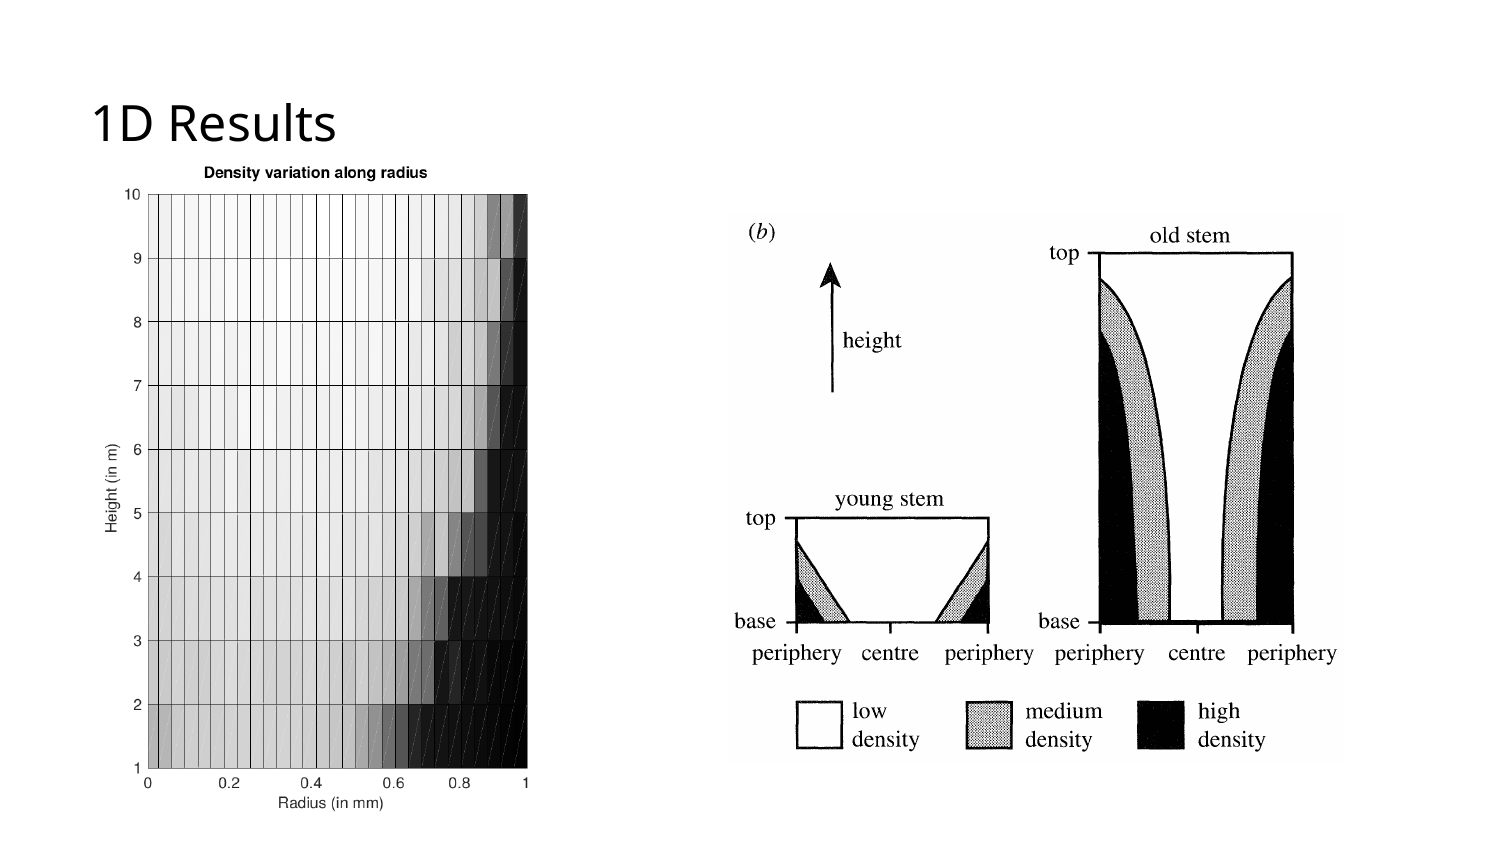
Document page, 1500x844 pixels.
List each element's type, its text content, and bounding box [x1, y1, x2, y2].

picture [100, 163, 537, 812]
picture [727, 211, 1345, 764]
text_box 1D Results [75, 76, 367, 142]
